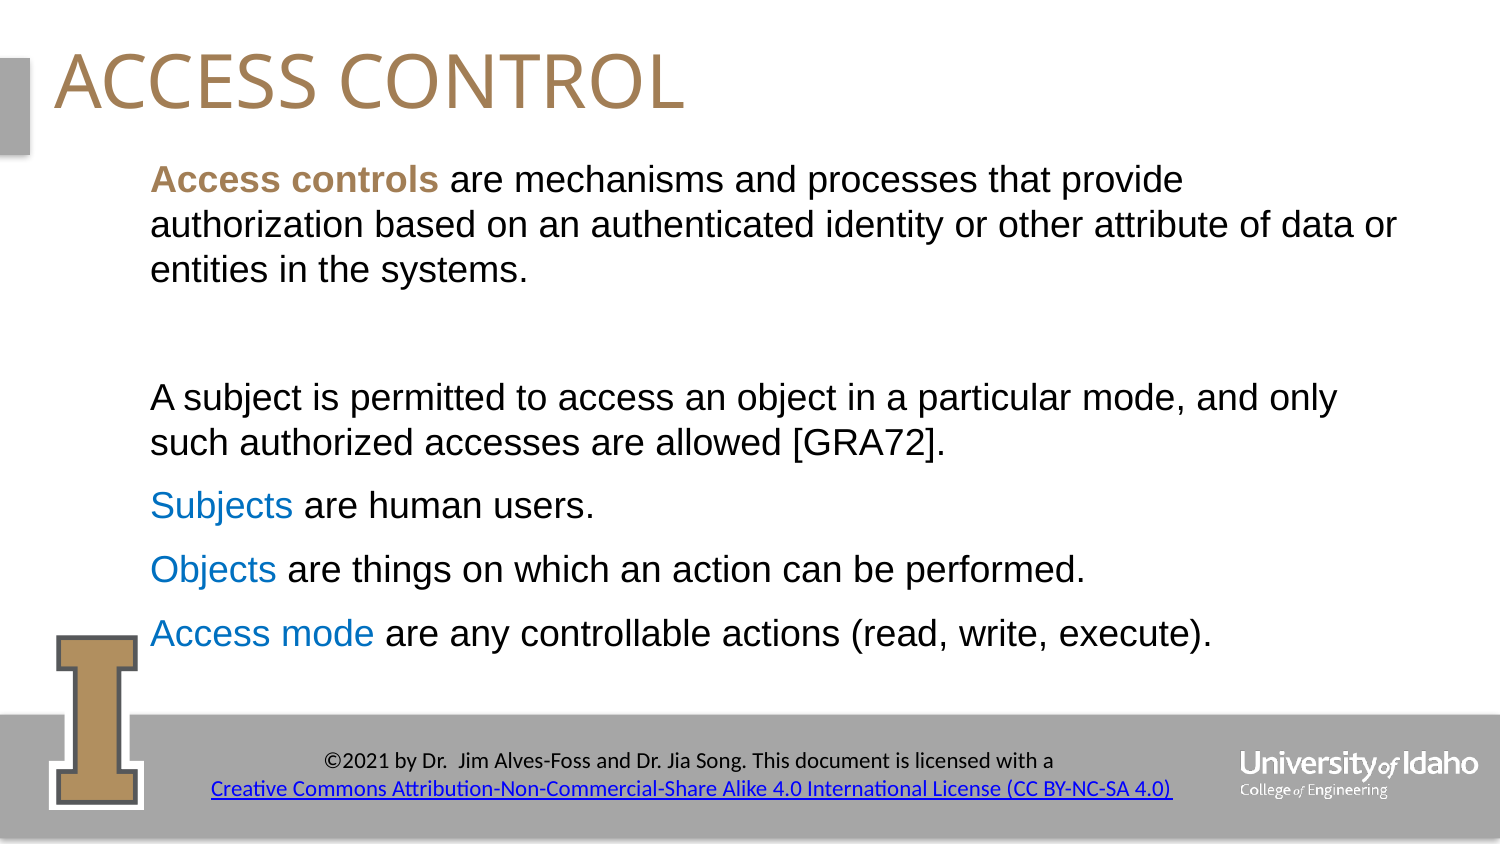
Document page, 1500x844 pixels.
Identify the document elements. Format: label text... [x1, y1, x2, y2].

list Access controls are mechanisms and processes that provide authorization based on an authenticated identity or other attribute of data or entities in the systems. A subject is permitted to access an object in a particular mode, and only such authorized accesses are allowed [GRA72]. Subjects are human users. Objects are things on which an action can be performed. Access mode are any controllable actions (read, write, execute). [150, 154, 1405, 697]
title Access control [54, 33, 1405, 128]
